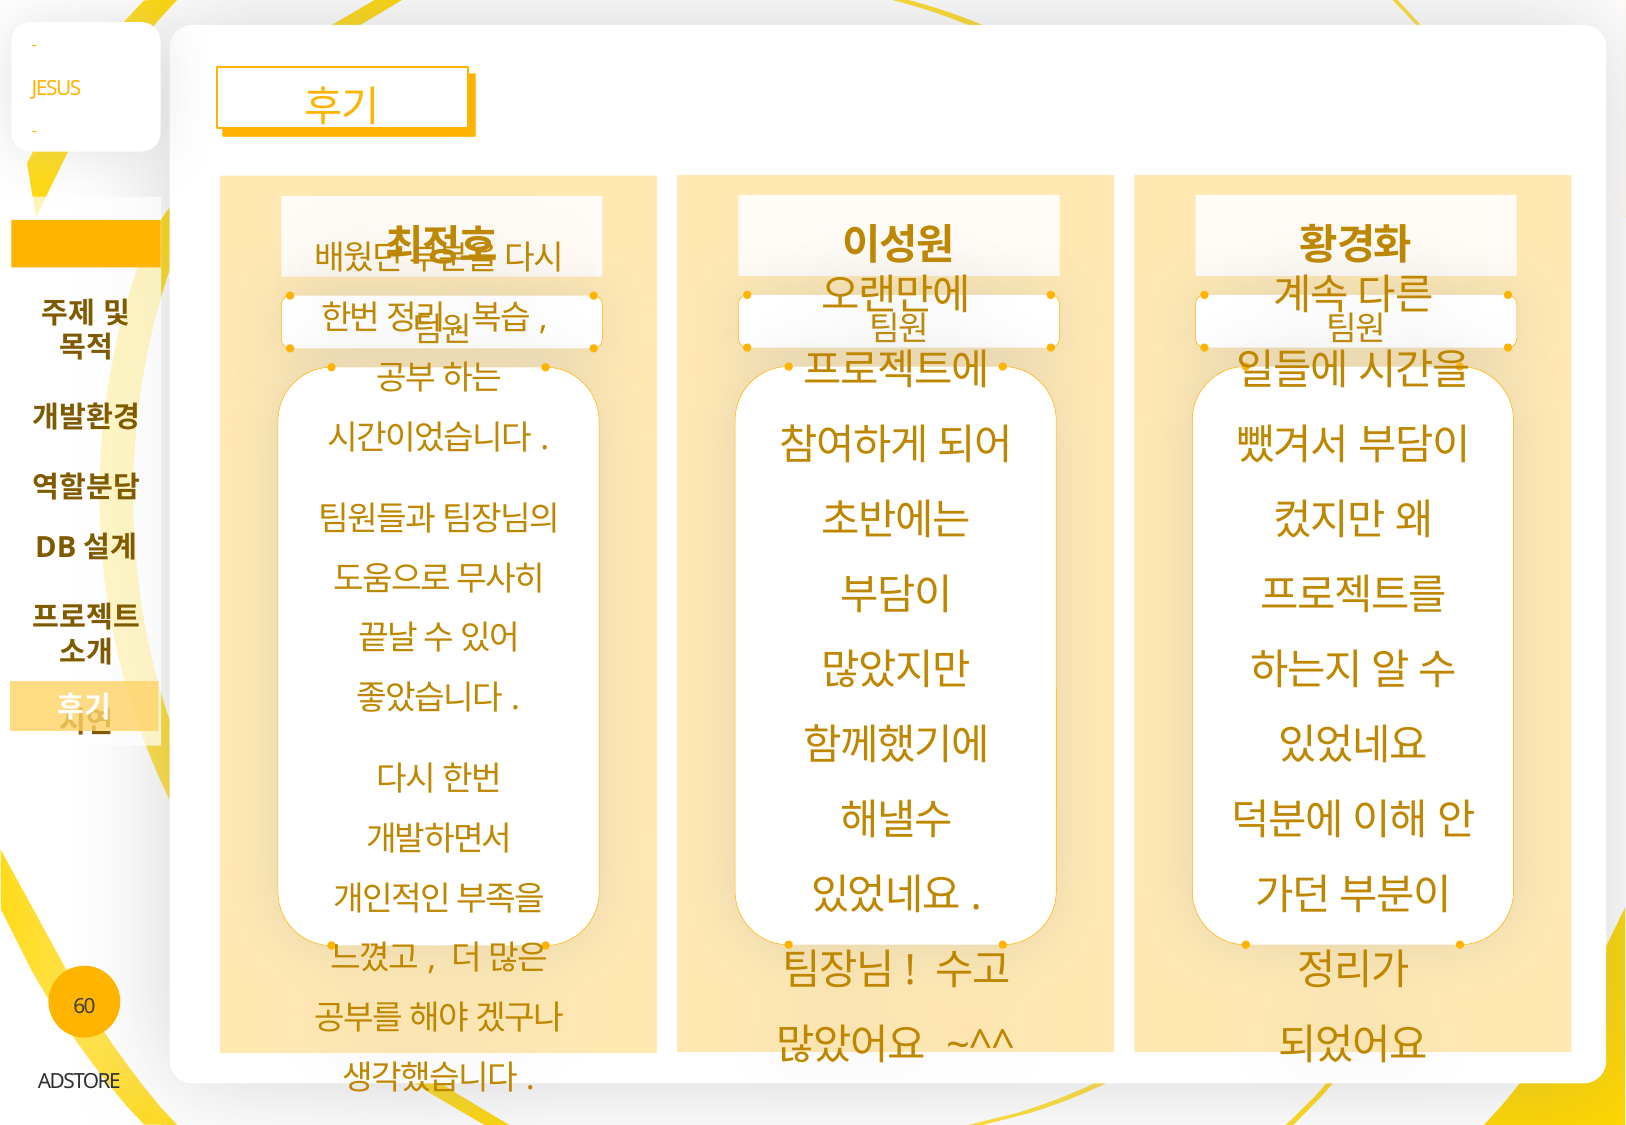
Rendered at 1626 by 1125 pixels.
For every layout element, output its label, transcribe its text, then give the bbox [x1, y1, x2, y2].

list INDEX [11, 219, 161, 268]
text_box 후기 [10, 681, 159, 731]
text_box - JESUS - [11, 18, 161, 156]
slide_number 60 [53, 983, 116, 1023]
text_box 주제 및 목적 개발환경 역할분담 DB설계 프로젝트 소개 시연 [11, 196, 162, 746]
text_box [219, 174, 1572, 1054]
list 후기 [216, 66, 469, 129]
list ADSTORE [22, 1053, 146, 1106]
